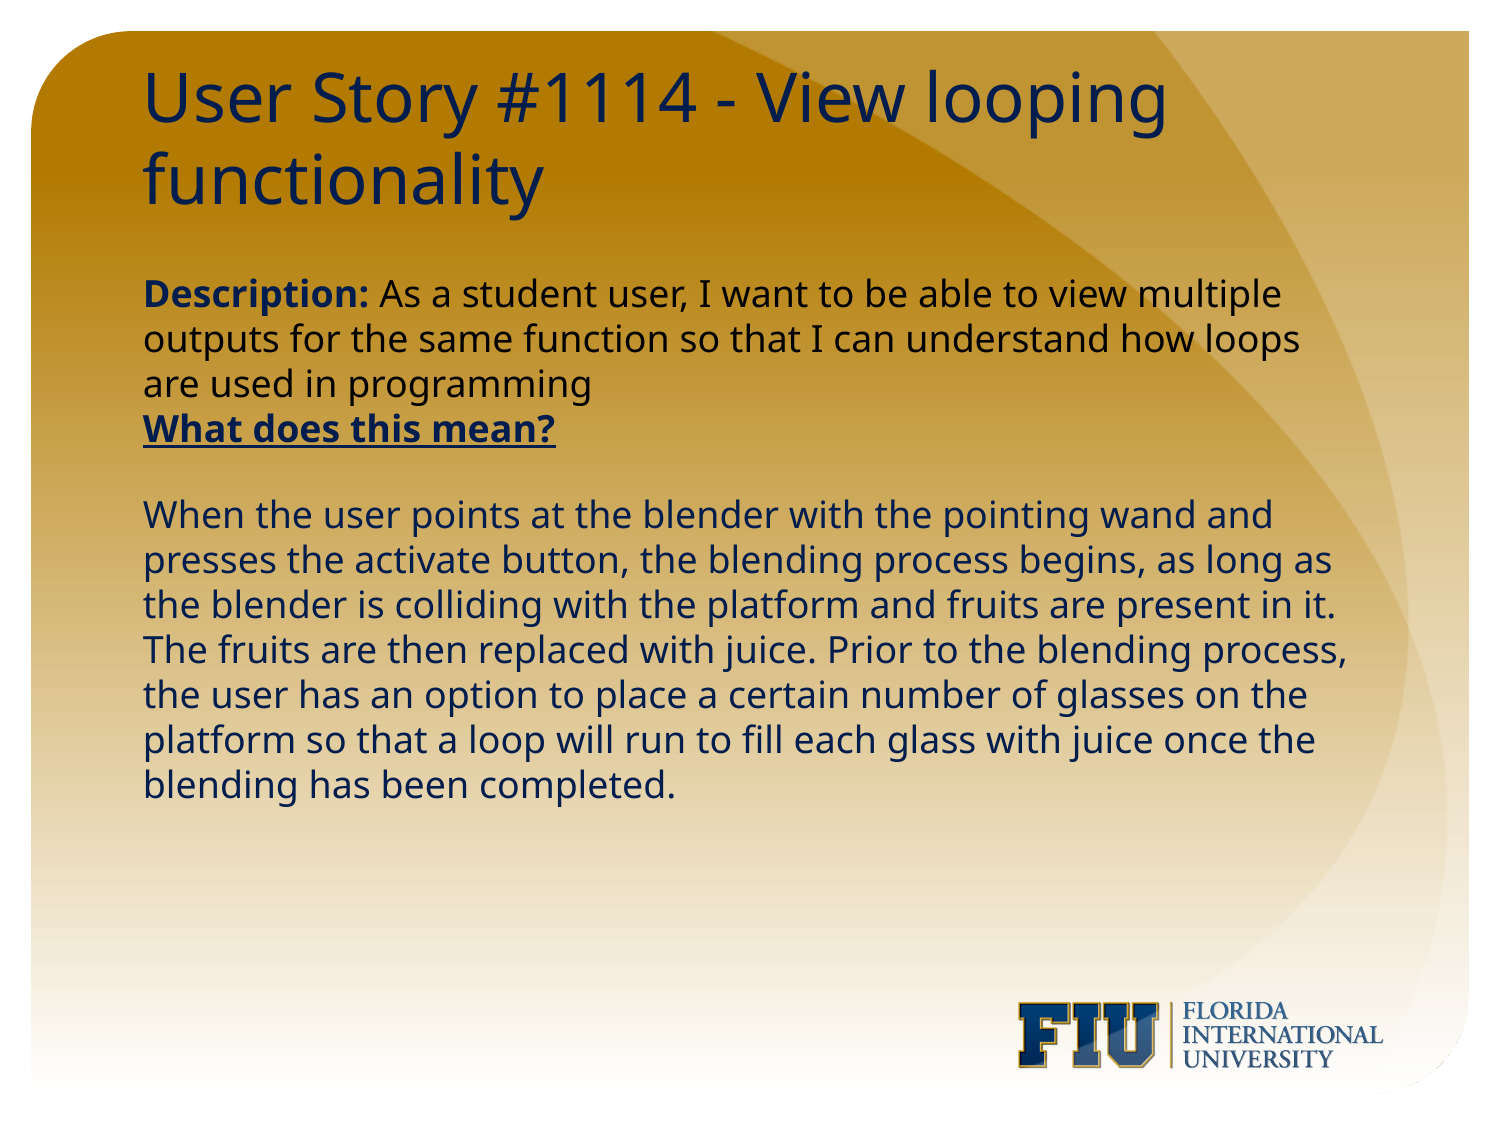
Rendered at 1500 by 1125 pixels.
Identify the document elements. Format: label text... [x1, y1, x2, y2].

picture [24, 30, 1473, 1094]
title User Story #1114 - View looping functionality [127, 62, 1372, 234]
list Description: As a student user, I want to be able to view multiple outputs for the same function so that I can understand how loops are used in programming What does this mean? When the user points at the blender with the pointing wand and presses the activate button, the blending process begins, as long as the blender is colliding with the platform and fruits are present in it. The fruits are then replaced with juice. Prior to the blending process, the user has an option to place a certain number of glasses on the platform so that a loop will run to fill each glass with juice once the blending has been completed. [127, 262, 1372, 864]
